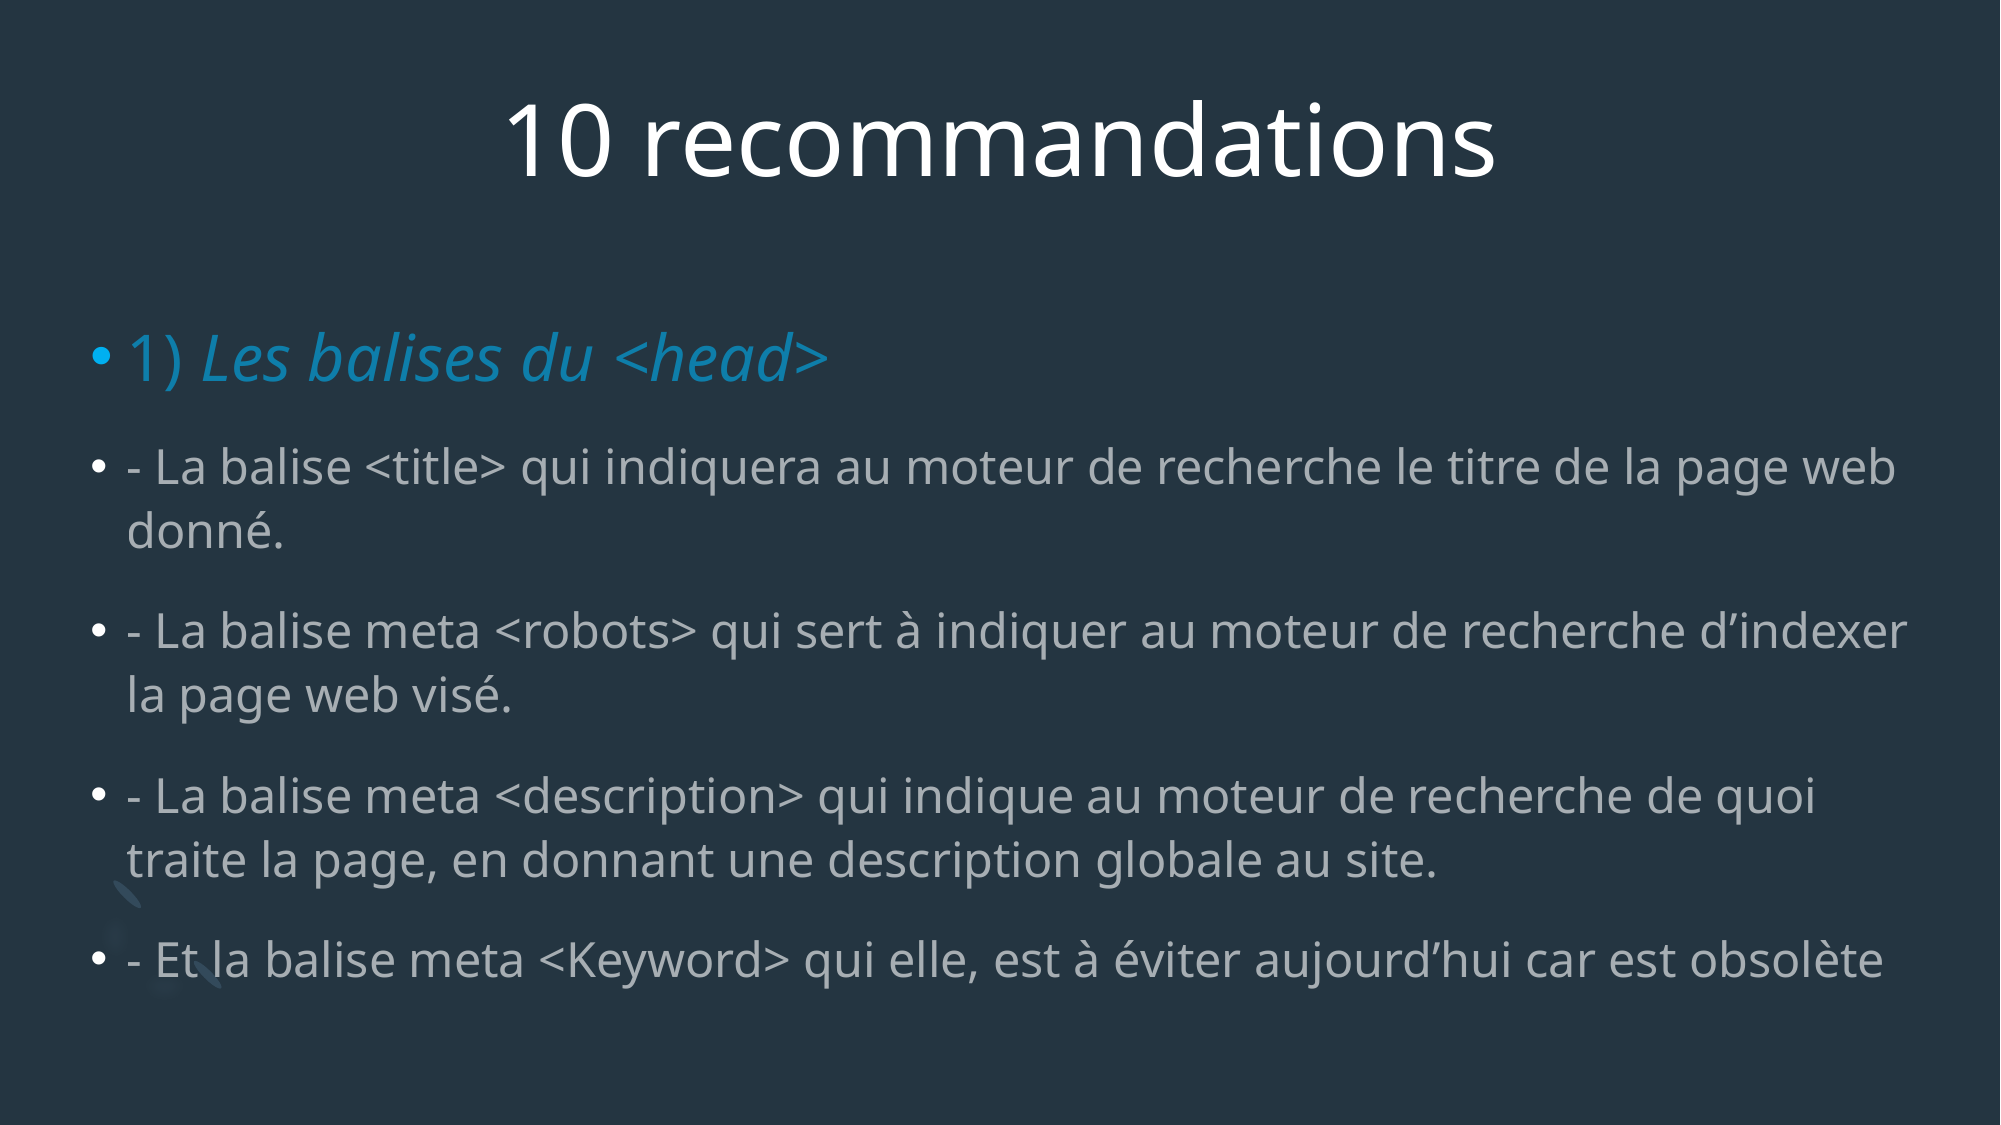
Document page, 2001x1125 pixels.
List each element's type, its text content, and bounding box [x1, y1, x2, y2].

list 1) Les balises du <head> - La balise <title> qui indiquera au moteur de recherche le titre de la page web donné. - La balise meta <robots> qui sert à indiquer au moteur de recherche d’indexer la page web visé. - La balise meta <description> qui indique au moteur de recherche de quoi traite la page, en donnant une description globale au site. - Et la balise meta <Keyword> qui elle, est à éviter aujourd’hui car est obsolète [90, 308, 1910, 1012]
title 10 recommandations [90, 90, 1910, 308]
